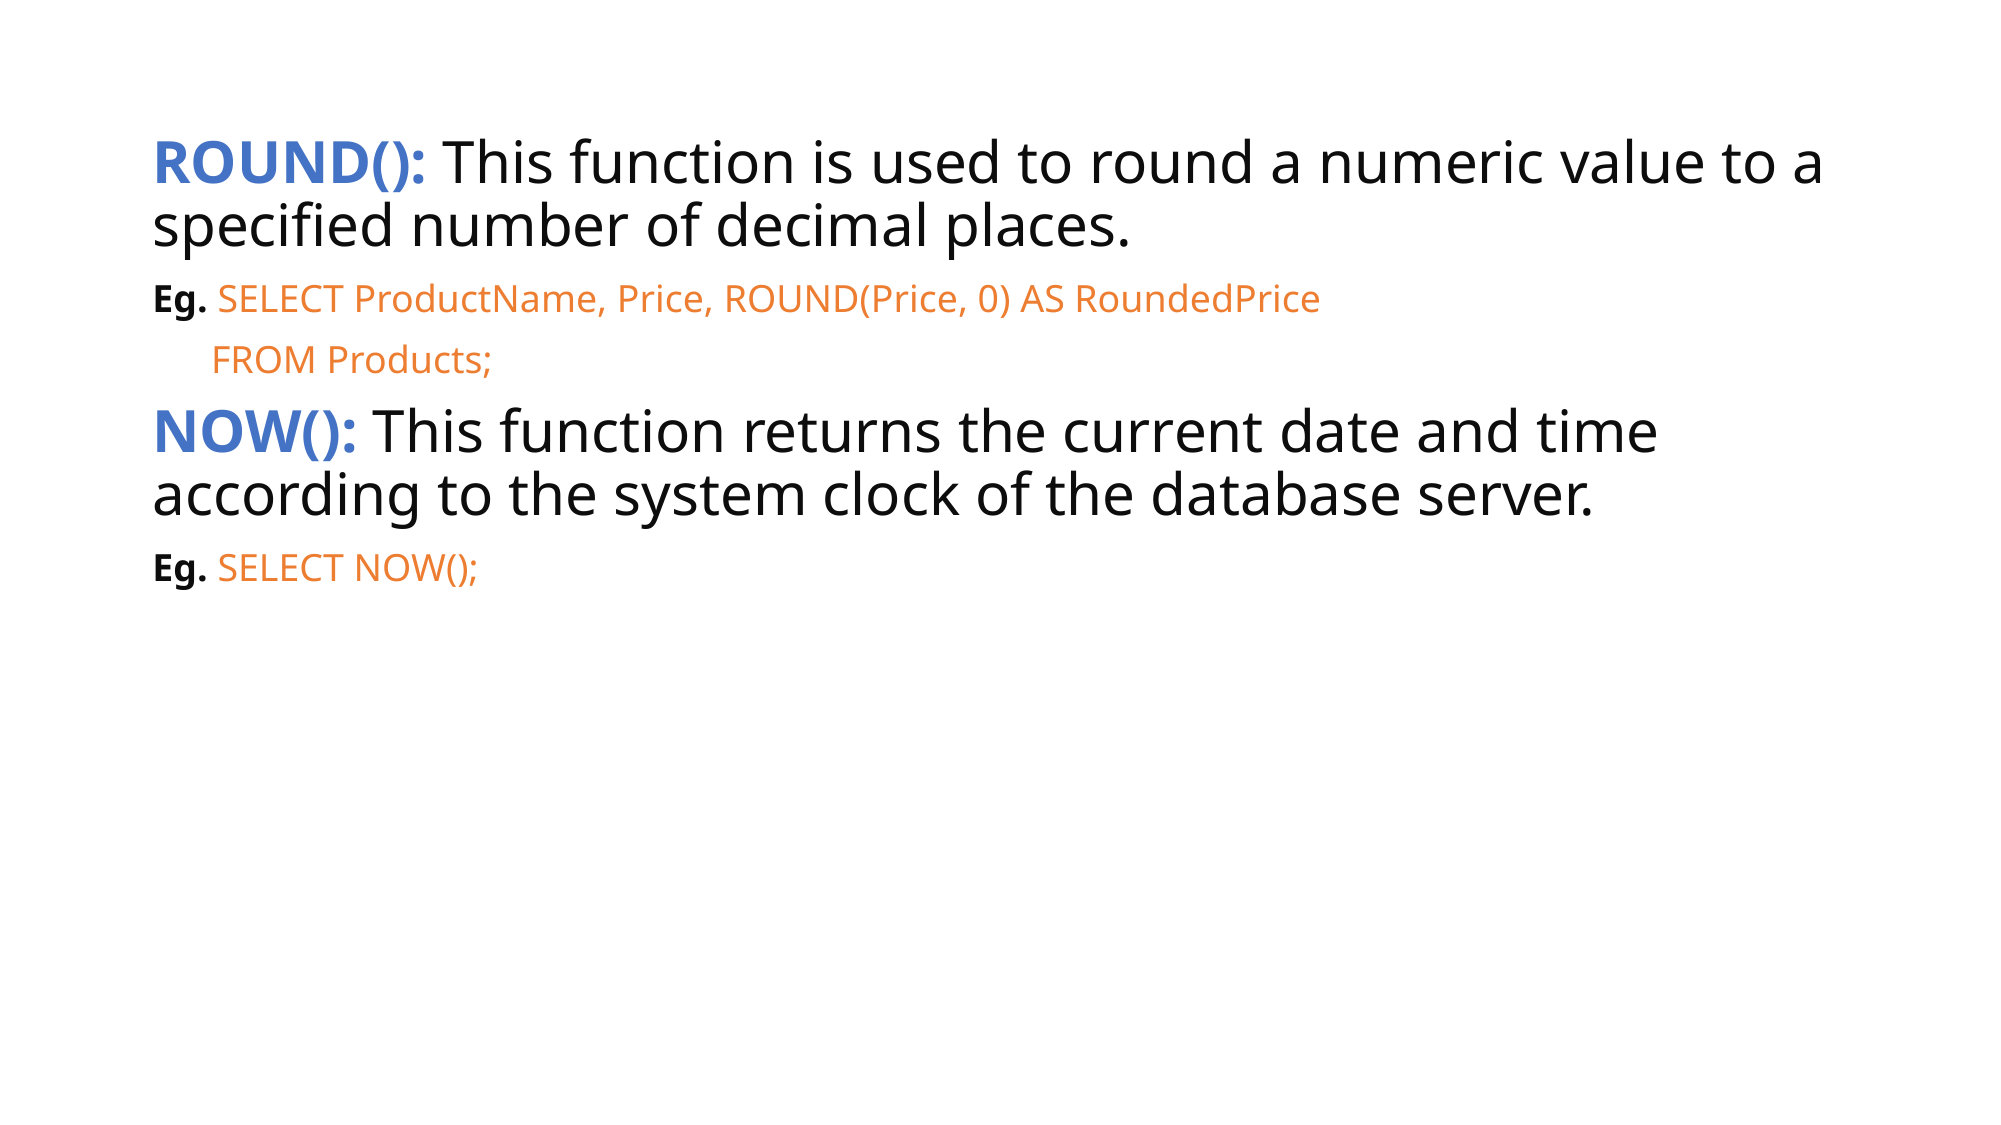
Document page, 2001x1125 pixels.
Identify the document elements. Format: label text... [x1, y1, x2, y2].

list ROUND(): This function is used to round a numeric value to a specified number of decimal places. Eg. SELECT ProductName, Price, ROUND(Price, 0) AS RoundedPrice FROM Products; NOW(): This function returns the current date and time according to the system clock of the database server. Eg. SELECT NOW(); [137, 125, 1863, 1014]
